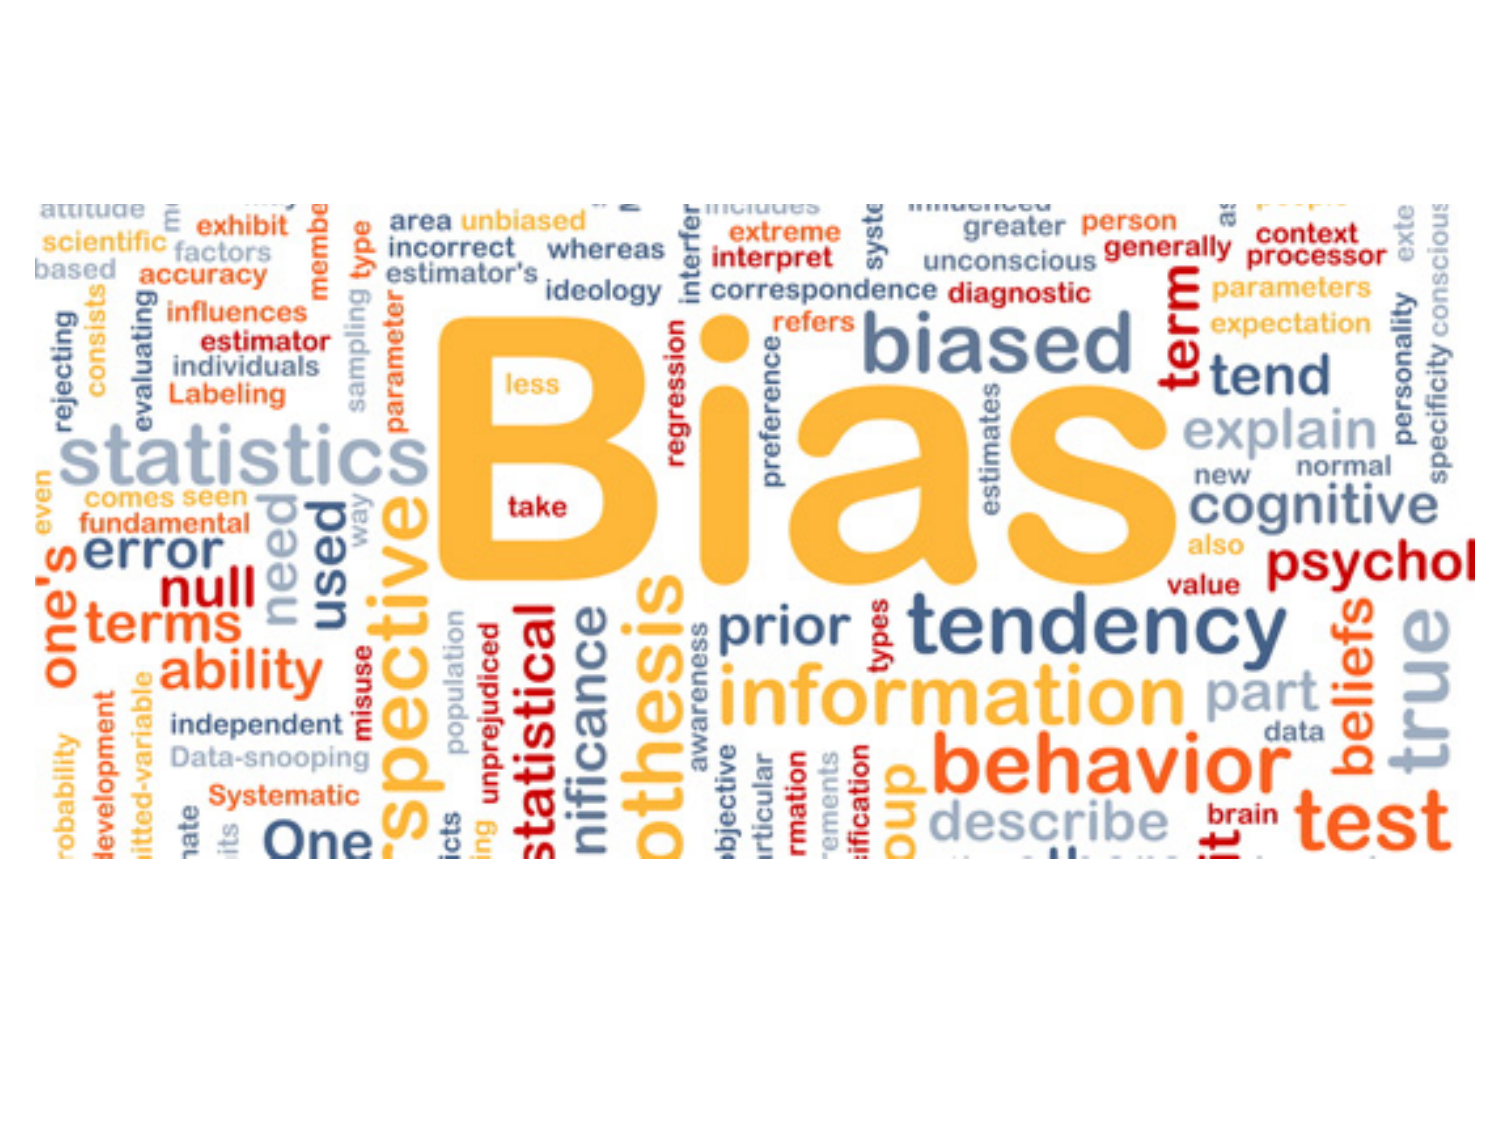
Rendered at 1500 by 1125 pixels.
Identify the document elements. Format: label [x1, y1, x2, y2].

picture [35, 203, 1475, 859]
